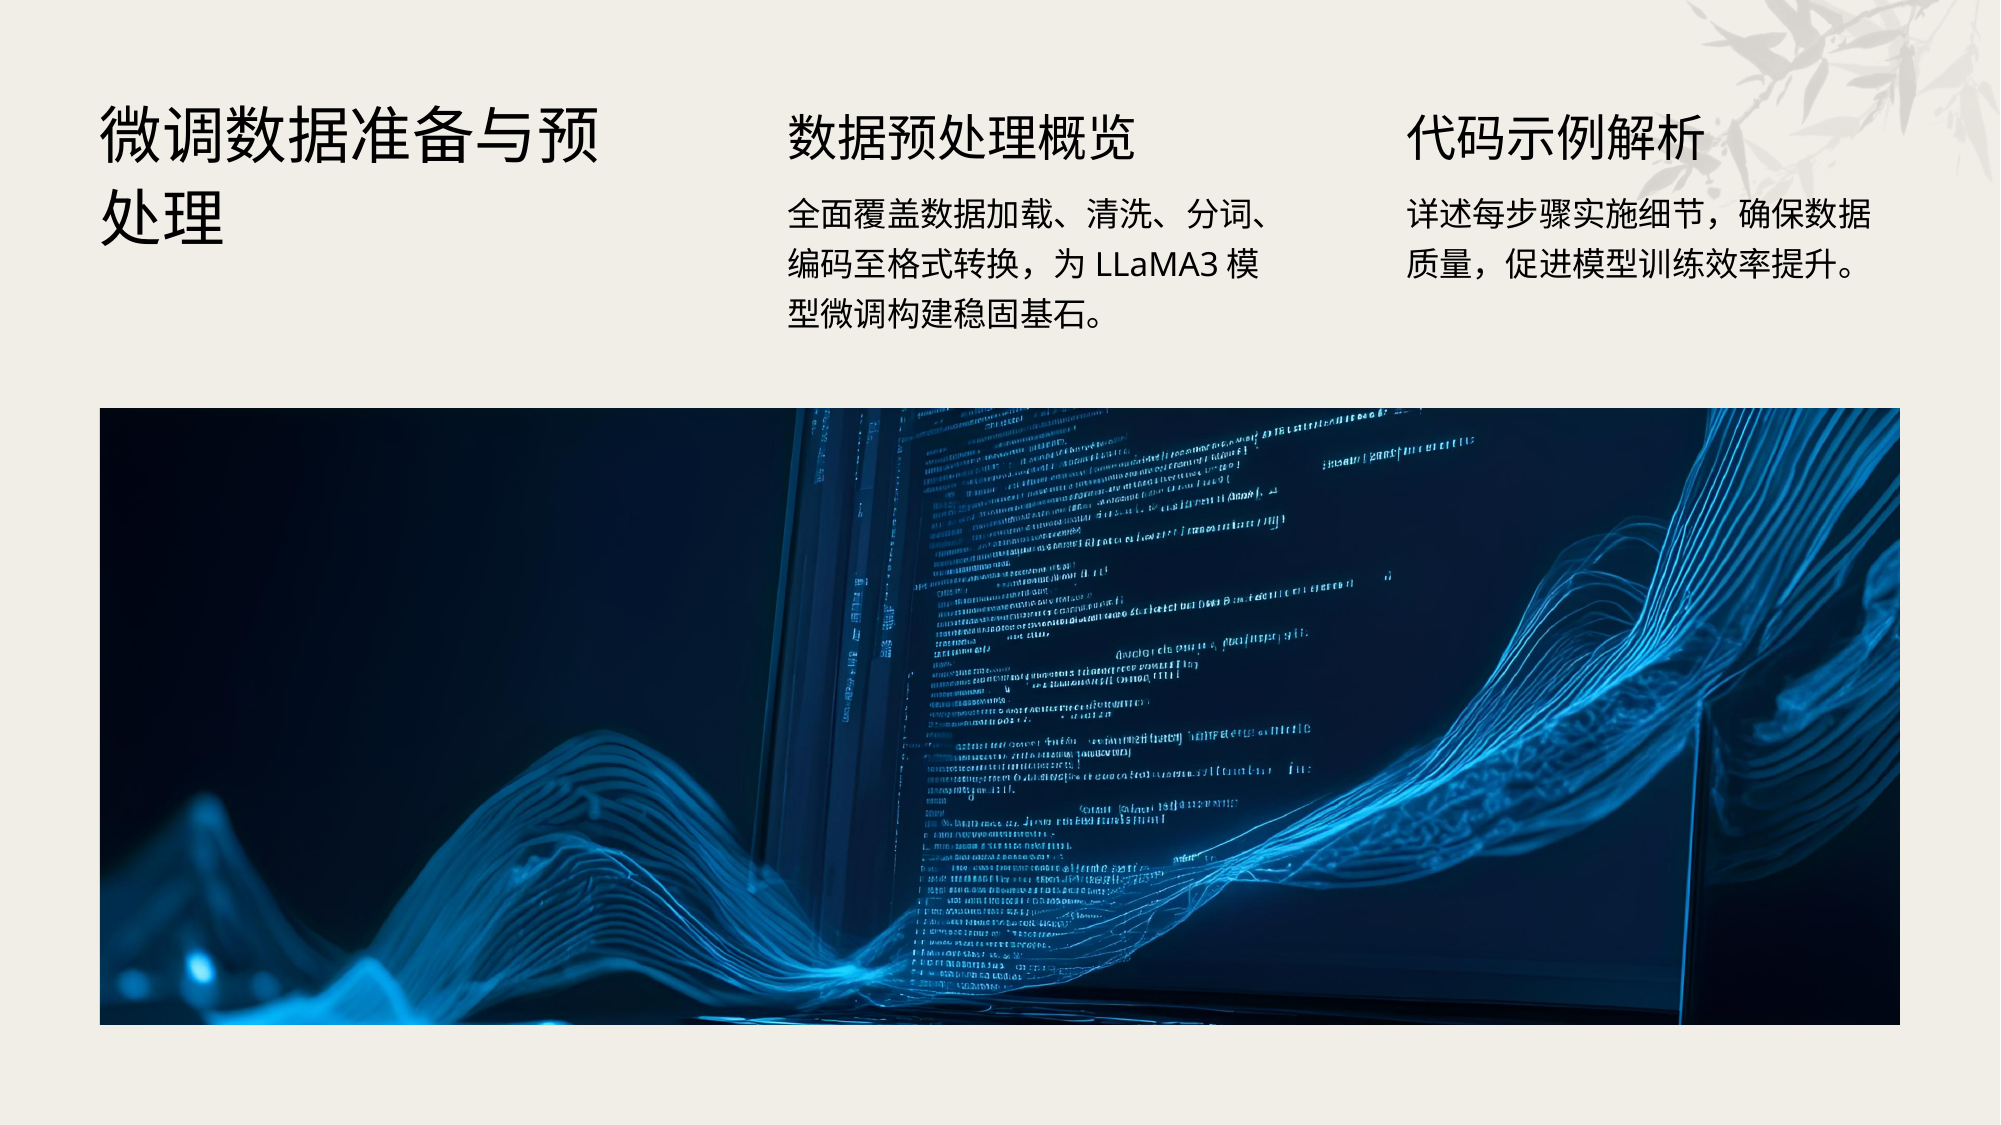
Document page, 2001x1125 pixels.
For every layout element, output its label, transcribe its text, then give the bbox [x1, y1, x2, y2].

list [99, 408, 1900, 1025]
title 微调数据准备与预处理 [99, 87, 663, 288]
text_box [762, 99, 1900, 334]
